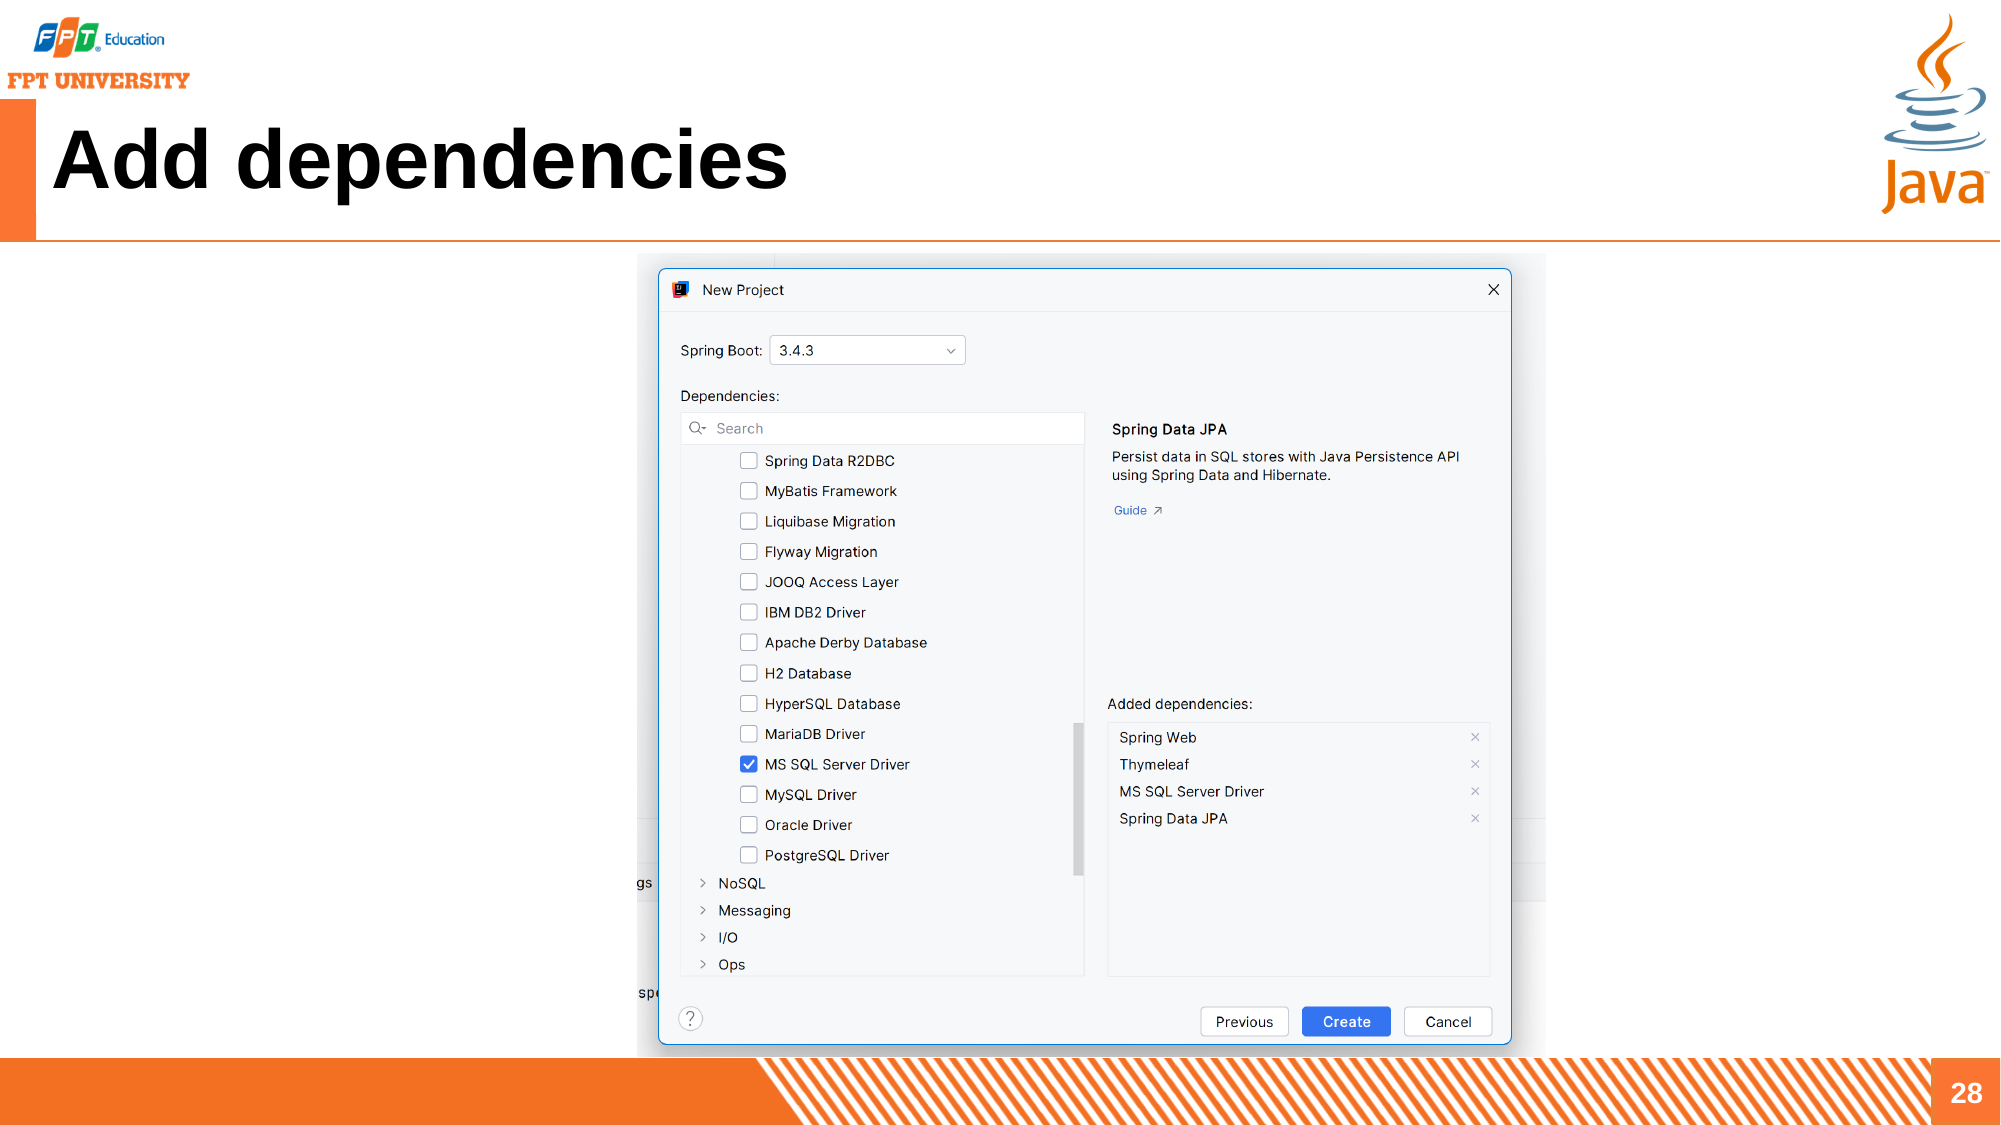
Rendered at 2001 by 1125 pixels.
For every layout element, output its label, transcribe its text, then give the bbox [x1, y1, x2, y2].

slide_number 28 [1933, 1059, 2000, 1124]
picture [0, 1058, 1934, 1125]
picture [0, 2, 197, 99]
picture [1868, 4, 2000, 226]
title Add dependencies [36, 108, 1869, 215]
picture [637, 253, 1546, 1057]
